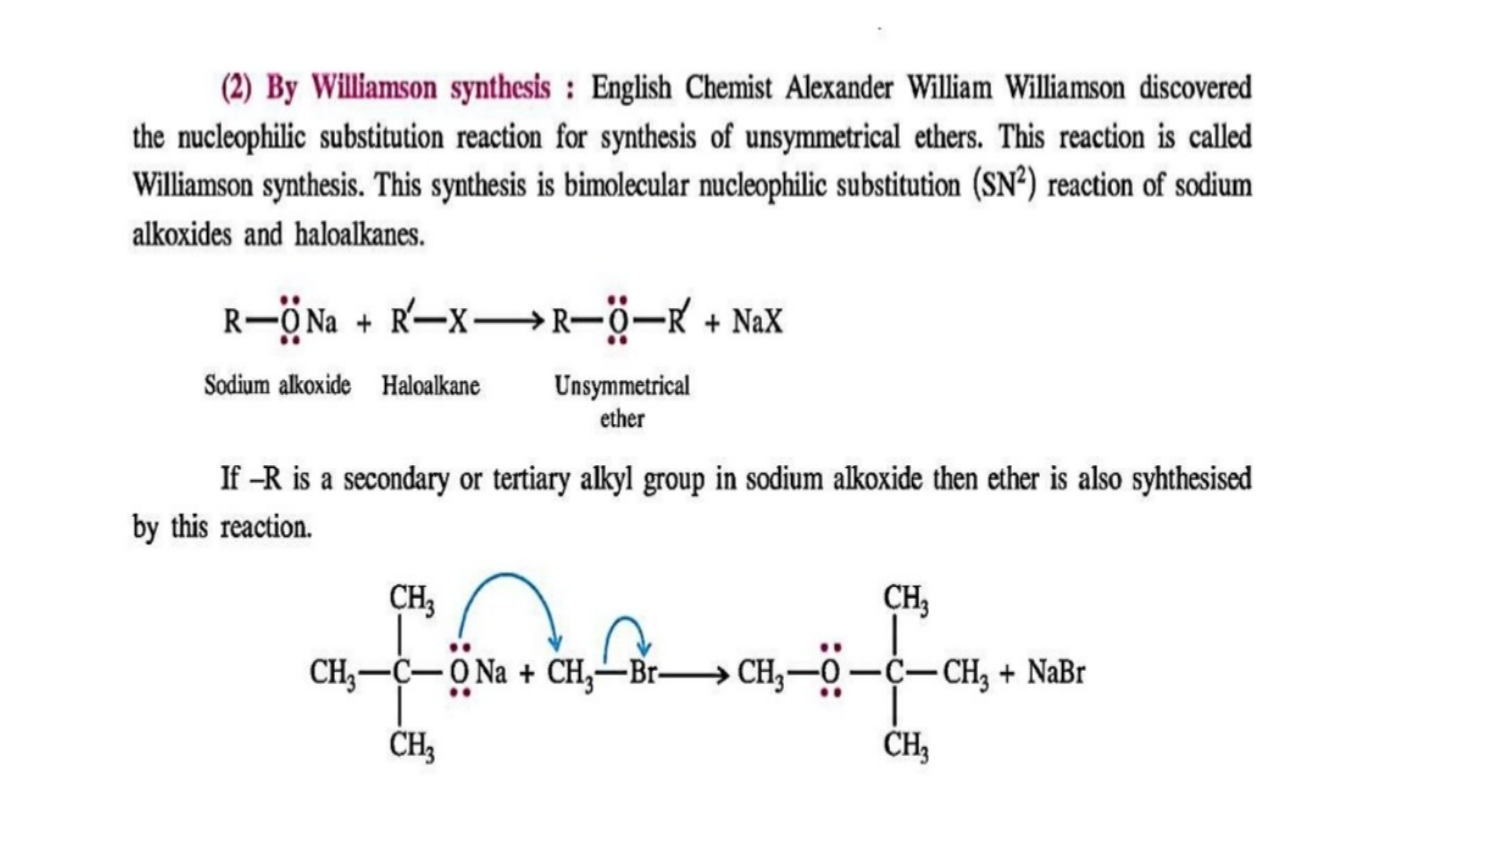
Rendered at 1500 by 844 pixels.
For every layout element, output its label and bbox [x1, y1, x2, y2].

picture [63, 0, 1312, 844]
